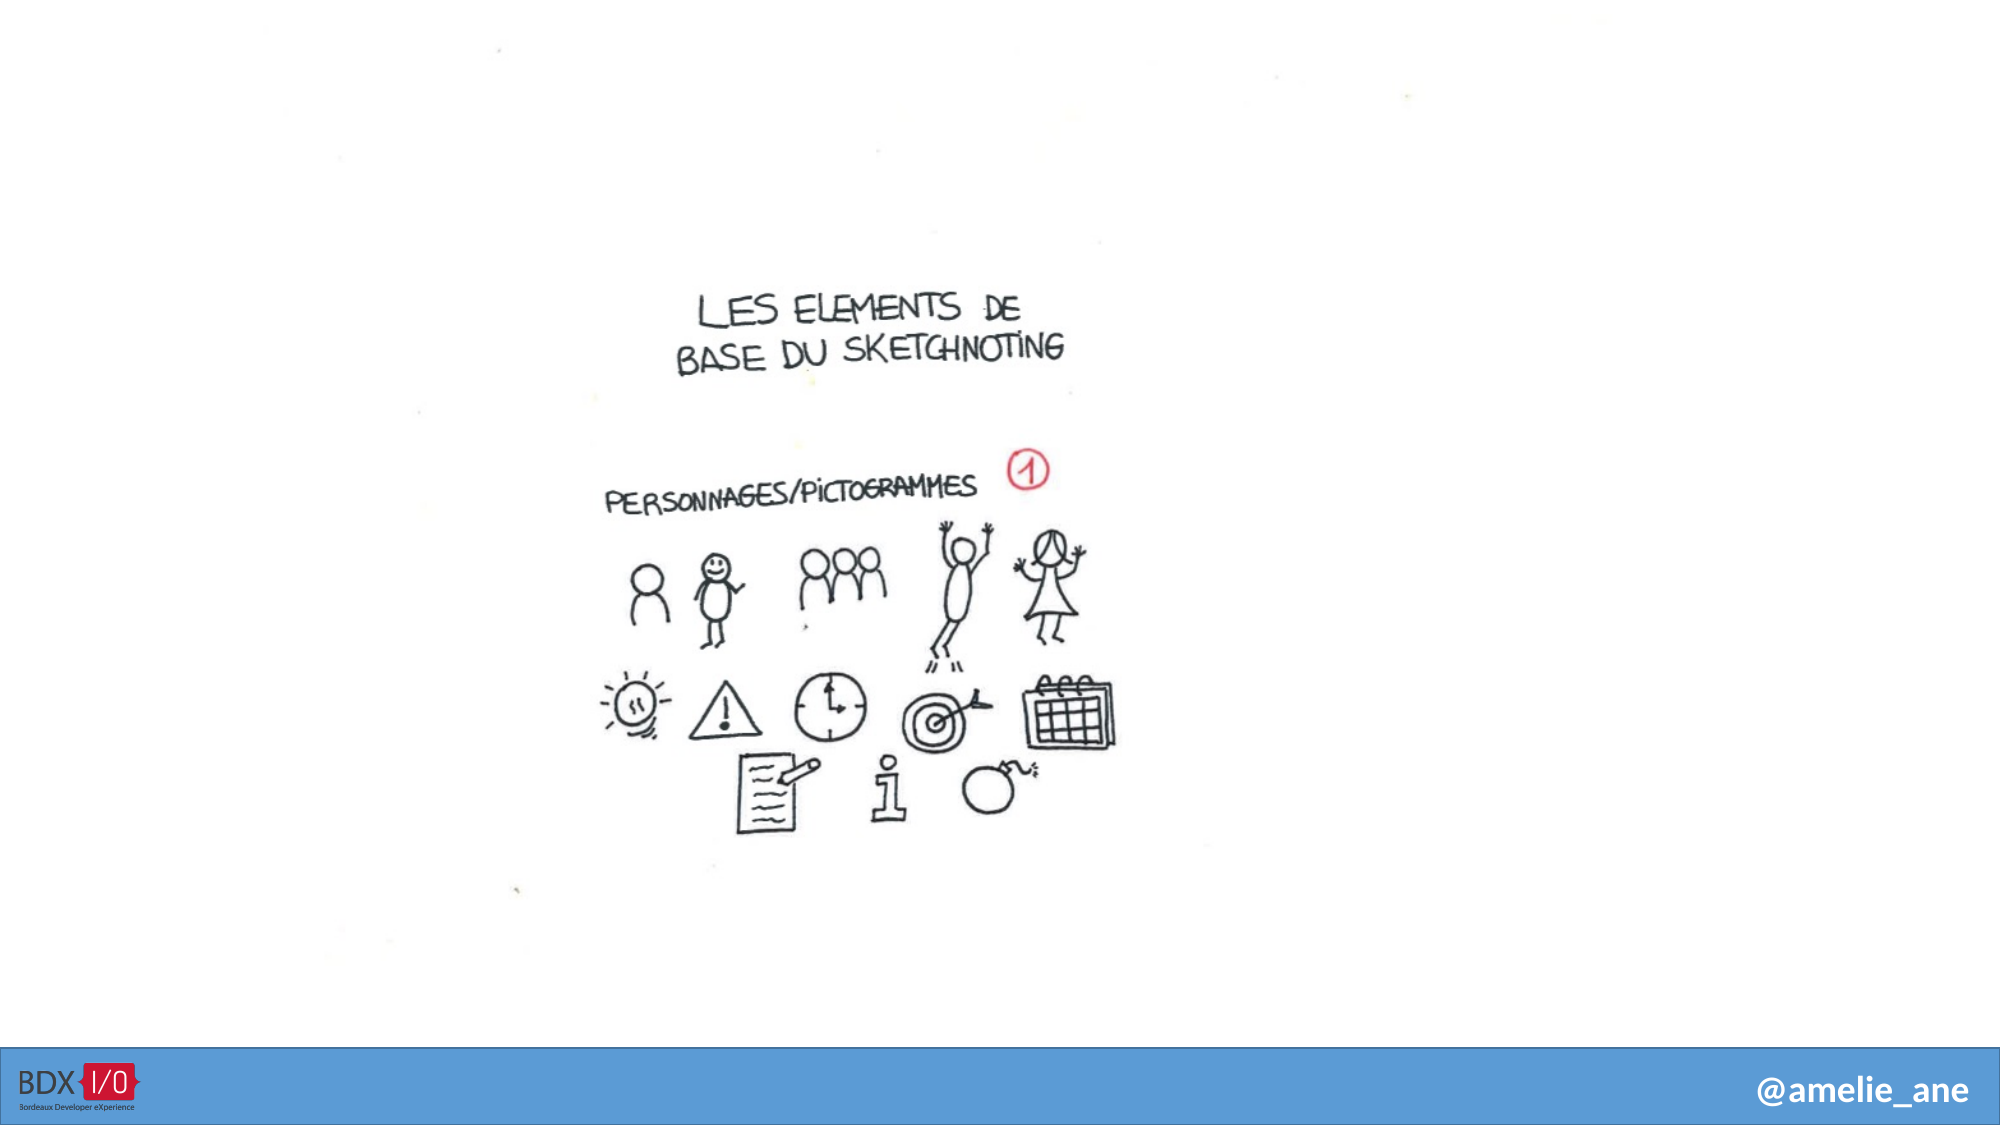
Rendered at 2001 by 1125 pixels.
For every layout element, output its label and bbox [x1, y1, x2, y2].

picture [243, 0, 1727, 1048]
text_box [0, 1048, 2000, 1125]
